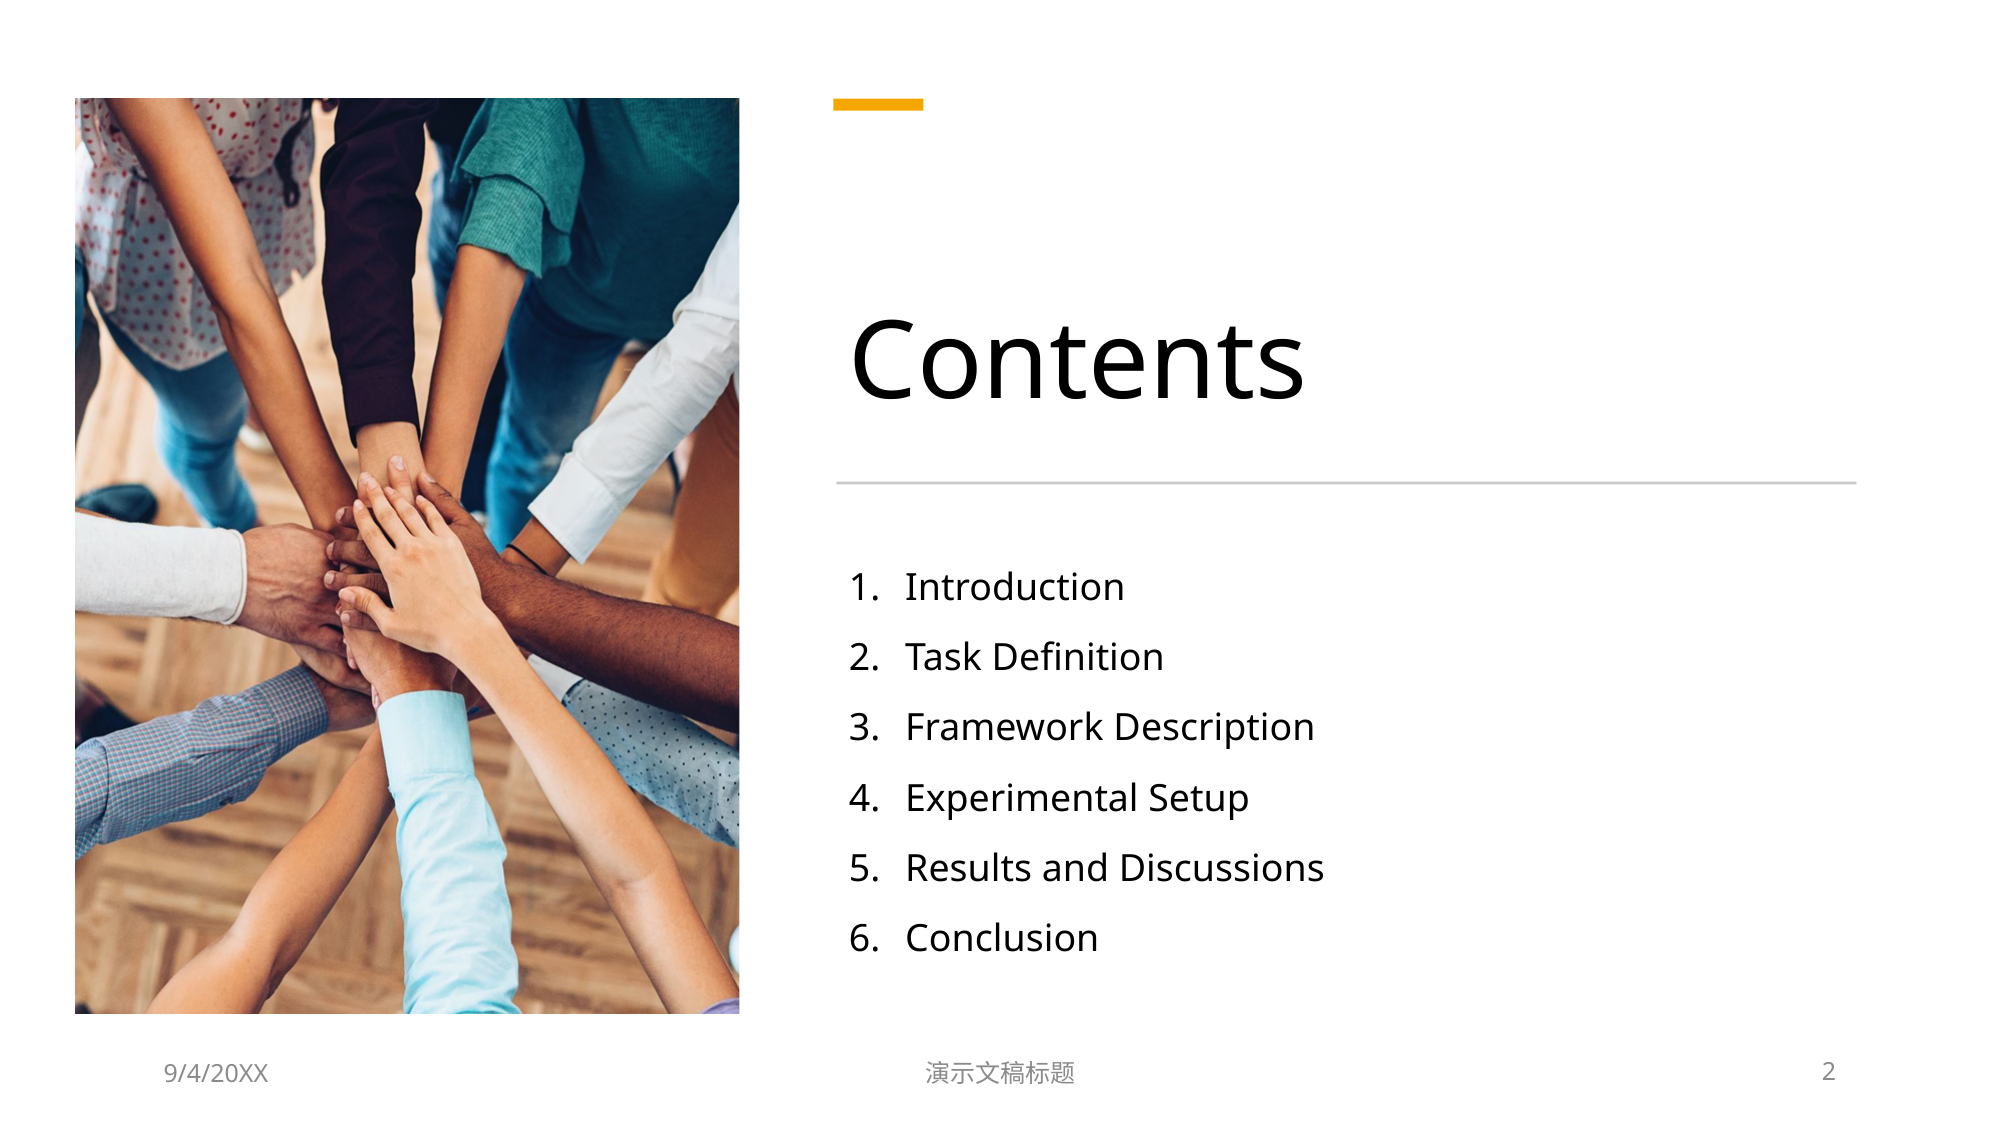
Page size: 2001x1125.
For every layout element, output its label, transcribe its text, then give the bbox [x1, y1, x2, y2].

title Contents [833, 176, 1863, 429]
list Introduction Task Definition Framework Description Experimental Setup Results and Discussions Conclusion [833, 550, 1863, 1014]
picture [74, 98, 740, 1014]
footer 演示文稿标题 [663, 1042, 1338, 1103]
slide_number 2 [1401, 1042, 1851, 1103]
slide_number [148, 1042, 599, 1103]
